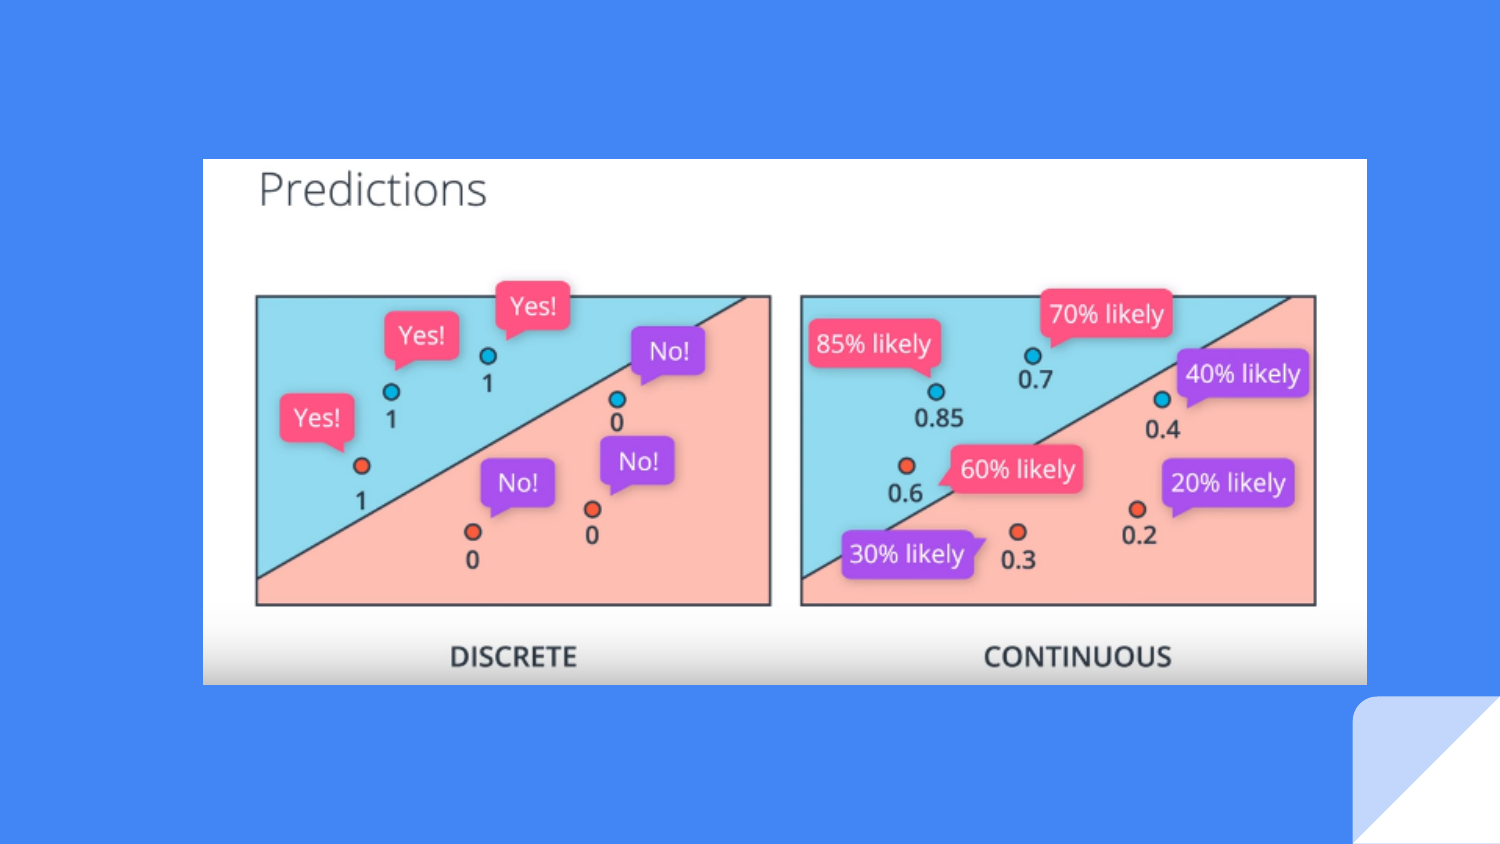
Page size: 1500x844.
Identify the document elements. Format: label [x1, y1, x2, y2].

picture [203, 159, 1367, 685]
